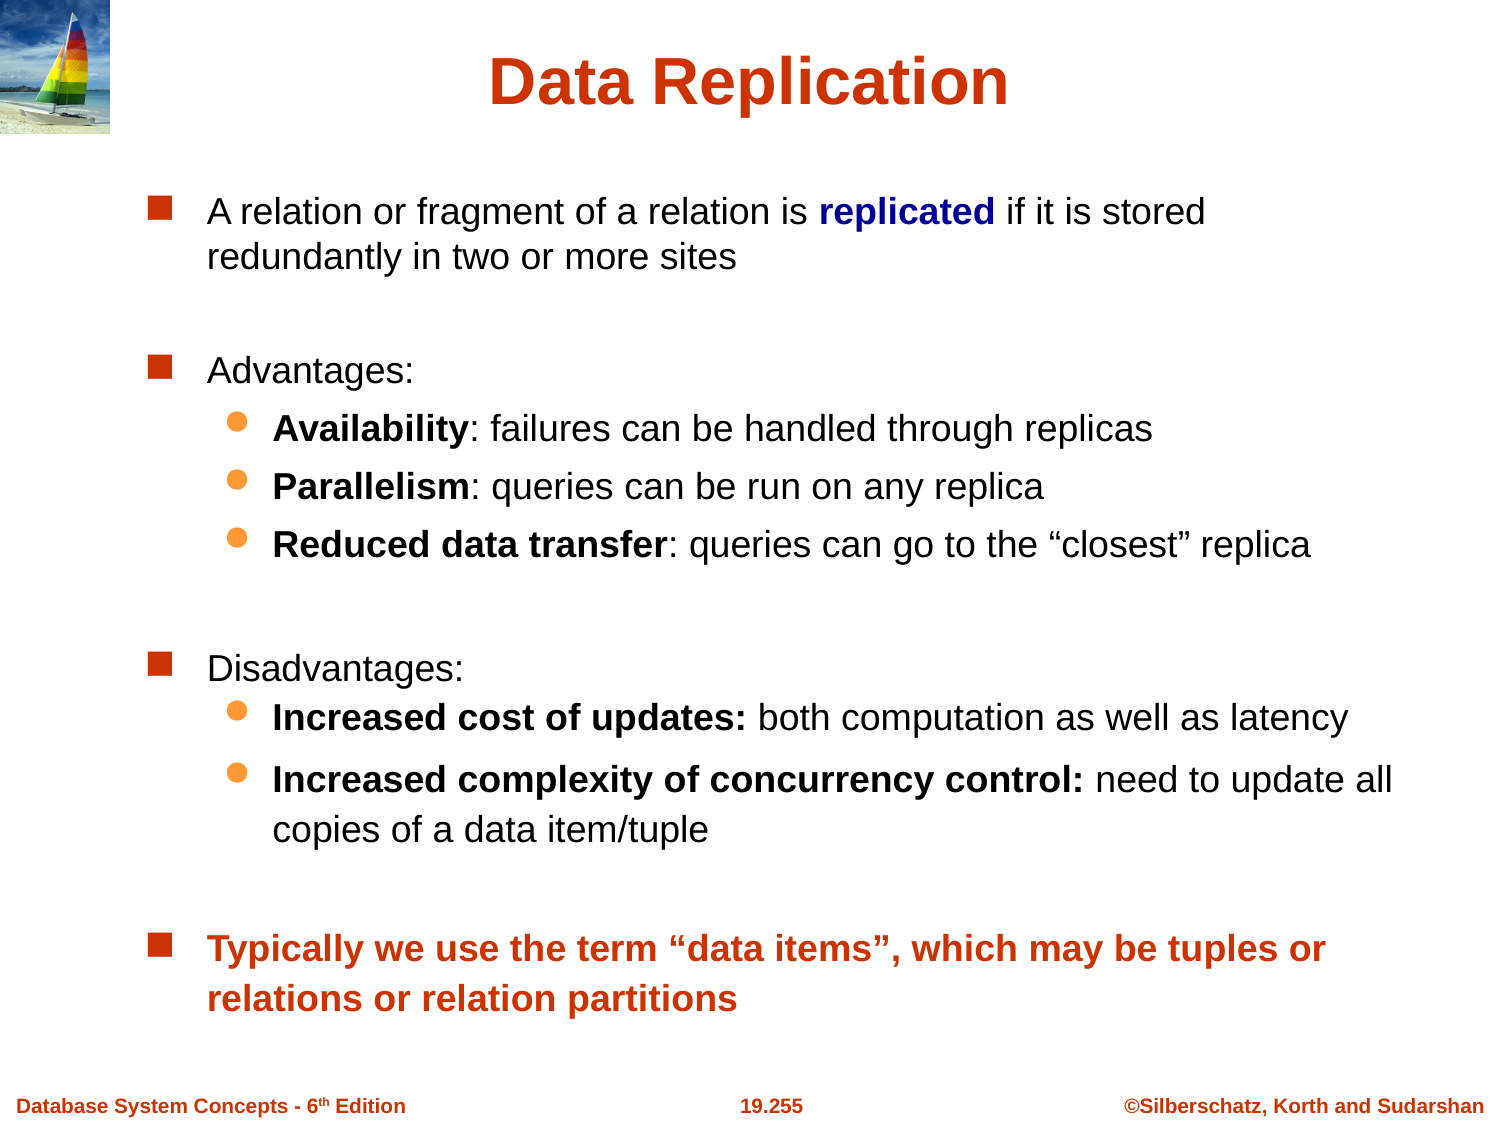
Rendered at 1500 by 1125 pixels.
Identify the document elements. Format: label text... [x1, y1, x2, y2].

picture [0, 0, 110, 134]
title Data Replication [112, 0, 1388, 126]
list A relation or fragment of a relation is replicated if it is stored redundantly in two or more sites Advantages: Availability: failures can be handled through replicas Parallelism: queries can be run on any replica Reduced data transfer: queries can go to the “closest” replica Disadvantages: Increased cost of updates: both computation as well as latency Increased complexity of concurrency control: need to update all copies of a data item/tuple Typically we use the term “data items”, which may be tuples or relations or relation partitions [135, 179, 1418, 952]
